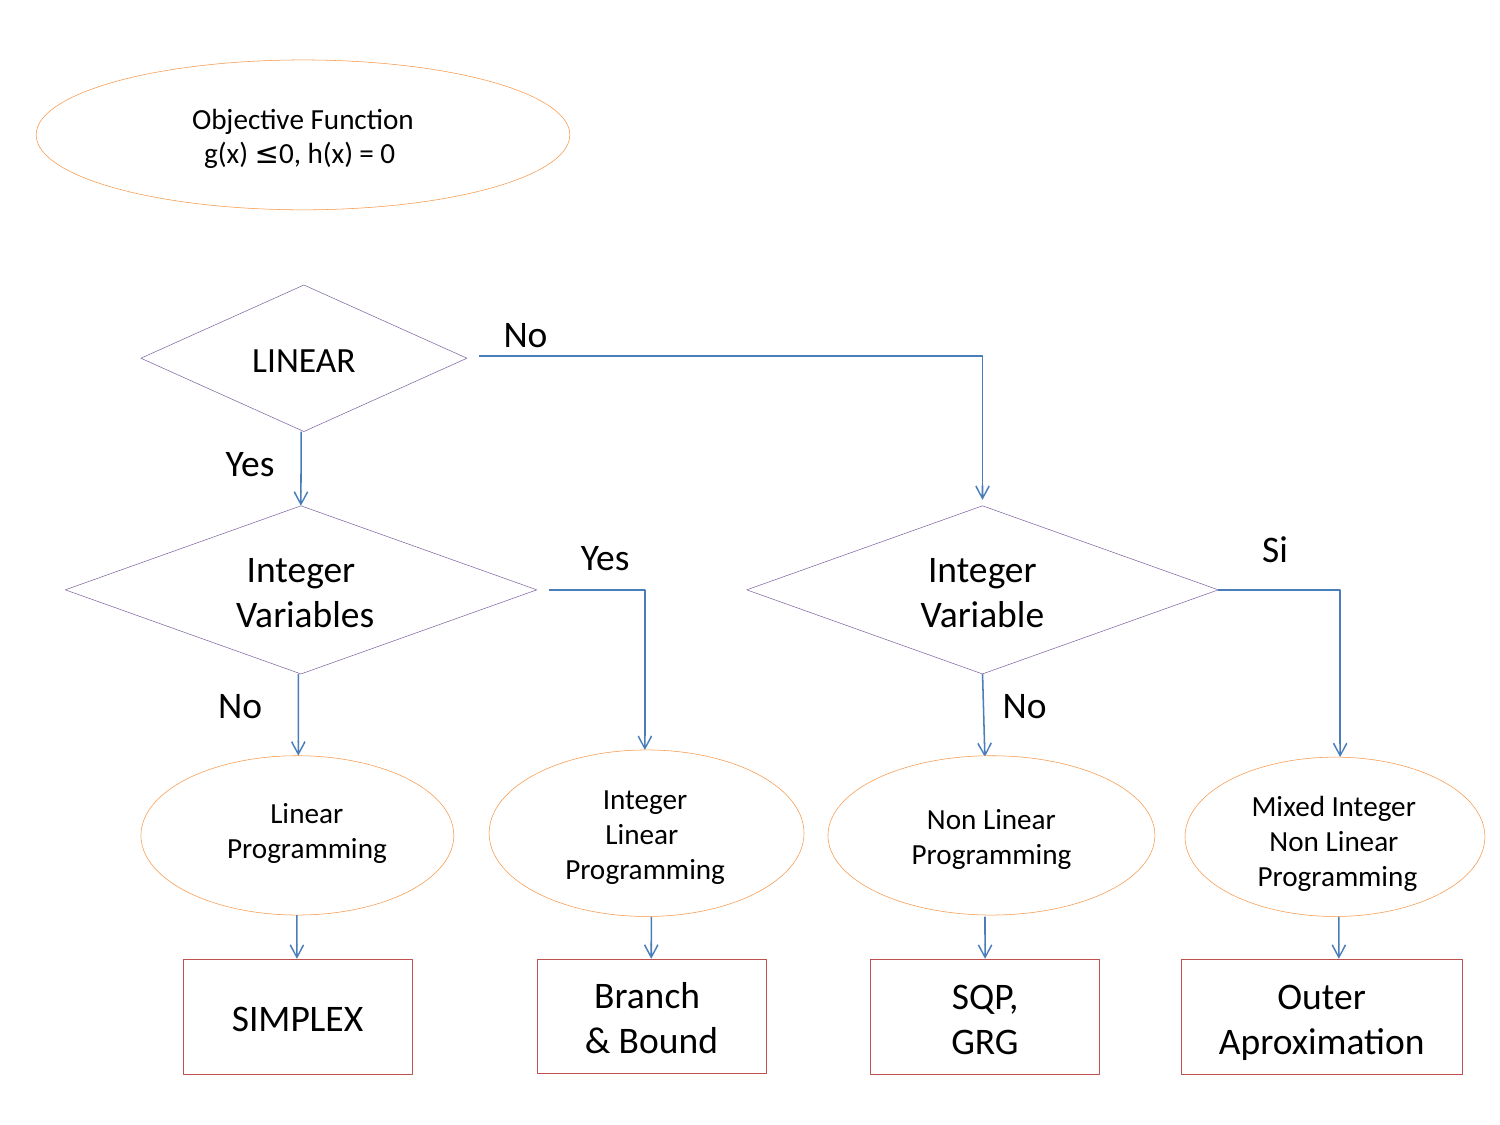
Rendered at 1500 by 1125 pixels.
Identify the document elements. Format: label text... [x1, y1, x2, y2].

text_box [170, 753, 419, 786]
text_box [1331, 919, 1347, 959]
text_box [289, 915, 305, 959]
text_box Si [1216, 516, 1334, 579]
text_box LINEAR [138, 283, 467, 429]
text_box Linear Programming [143, 786, 419, 870]
text_box [584, 355, 990, 500]
text_box Outer Aproximation [1179, 957, 1464, 1077]
text_box Yes [547, 524, 664, 587]
text_box [533, 747, 760, 773]
text_box Yes [209, 429, 326, 493]
text_box Integer Variable [744, 503, 1220, 672]
text_box Objective Function g(x) ≤0, h(x) = 0 [34, 57, 572, 212]
text_box No [467, 301, 584, 364]
text_box [548, 589, 653, 747]
text_box [977, 735, 992, 753]
text_box [1218, 589, 1348, 755]
text_box SIMPLEX [181, 957, 414, 1077]
text_box Branch & Bound [535, 957, 768, 1076]
text_box [528, 891, 765, 919]
text_box Integer Variables [63, 504, 539, 676]
text_box [977, 918, 993, 959]
text_box [1227, 755, 1443, 779]
text_box Mixed Integer Non Linear Programming [1034, 779, 1500, 898]
text_box [1233, 898, 1437, 919]
text_box [153, 870, 419, 918]
text_box No [193, 672, 292, 736]
text_box [291, 674, 306, 756]
text_box SQP, GRG [868, 957, 1102, 1077]
text_box Integer Linear Programming [419, 773, 871, 891]
text_box [138, 816, 143, 854]
text_box [643, 919, 659, 959]
text_box Non Linear Programming [869, 753, 1112, 918]
text_box No [966, 672, 1083, 735]
text_box [294, 493, 308, 506]
